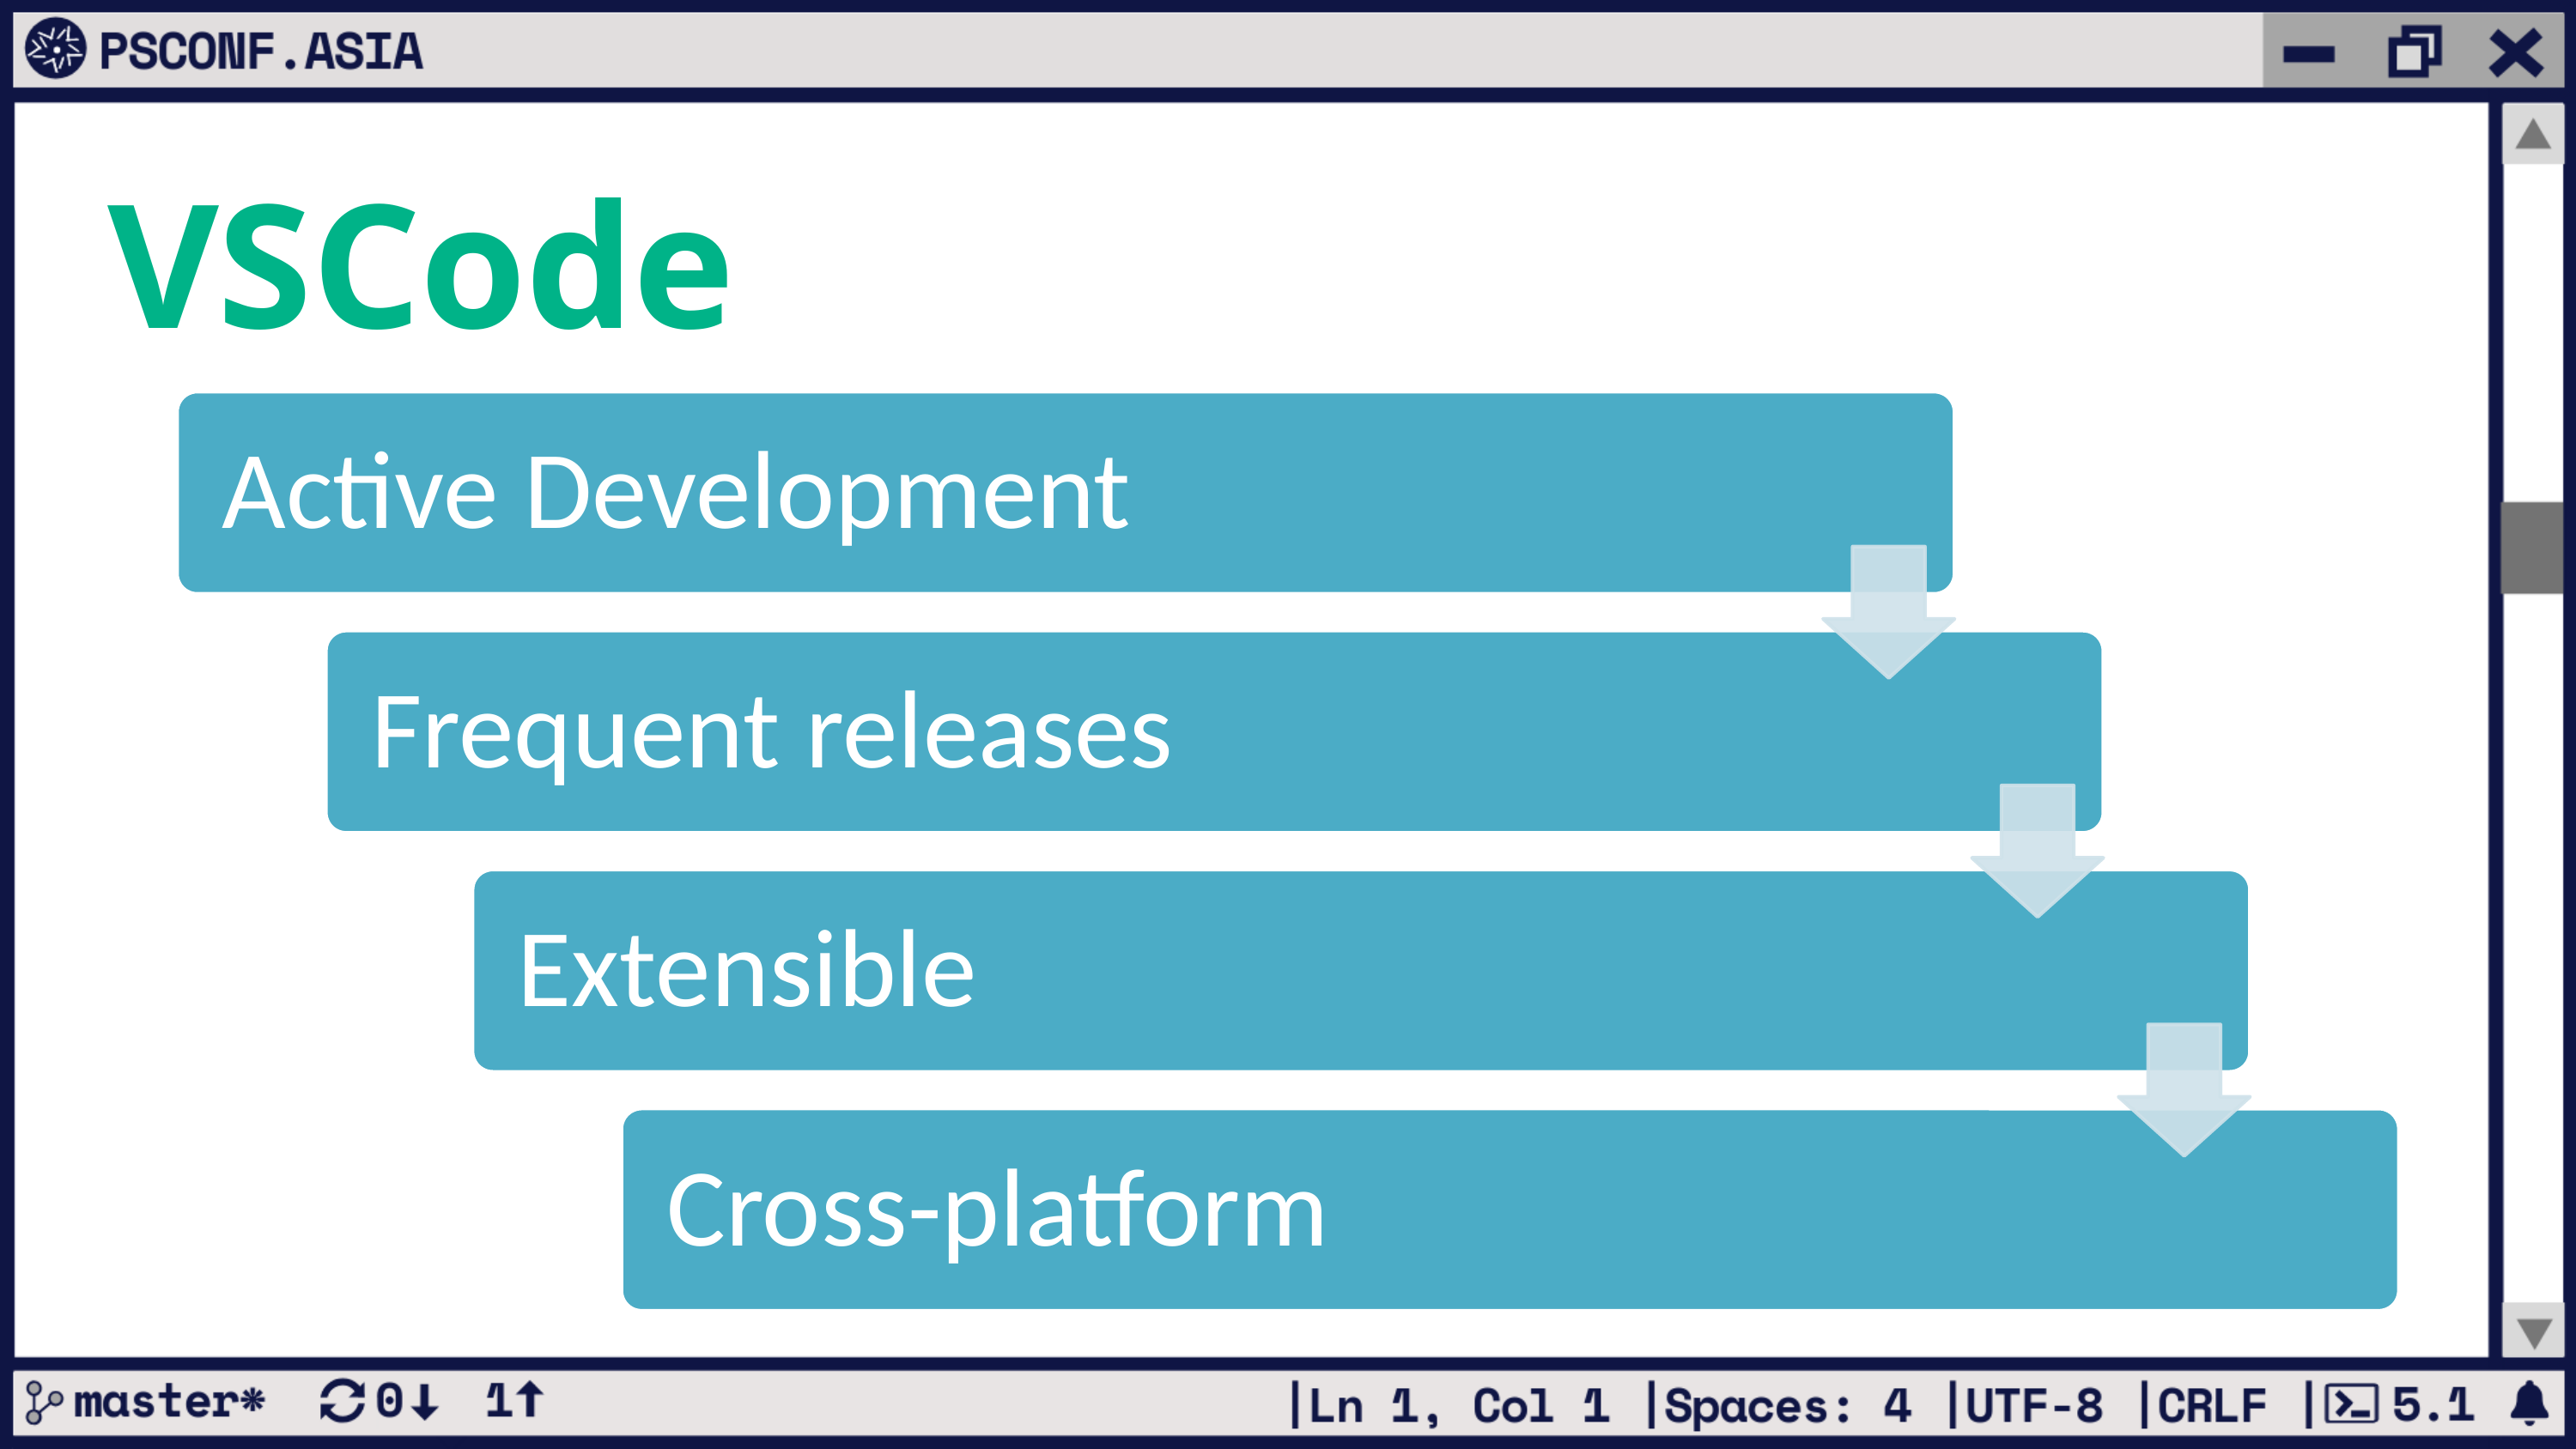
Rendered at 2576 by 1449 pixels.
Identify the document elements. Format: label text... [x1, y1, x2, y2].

text_box VSCode [106, 123, 1331, 367]
picture [0, 0, 2576, 1449]
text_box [177, 391, 2399, 1312]
